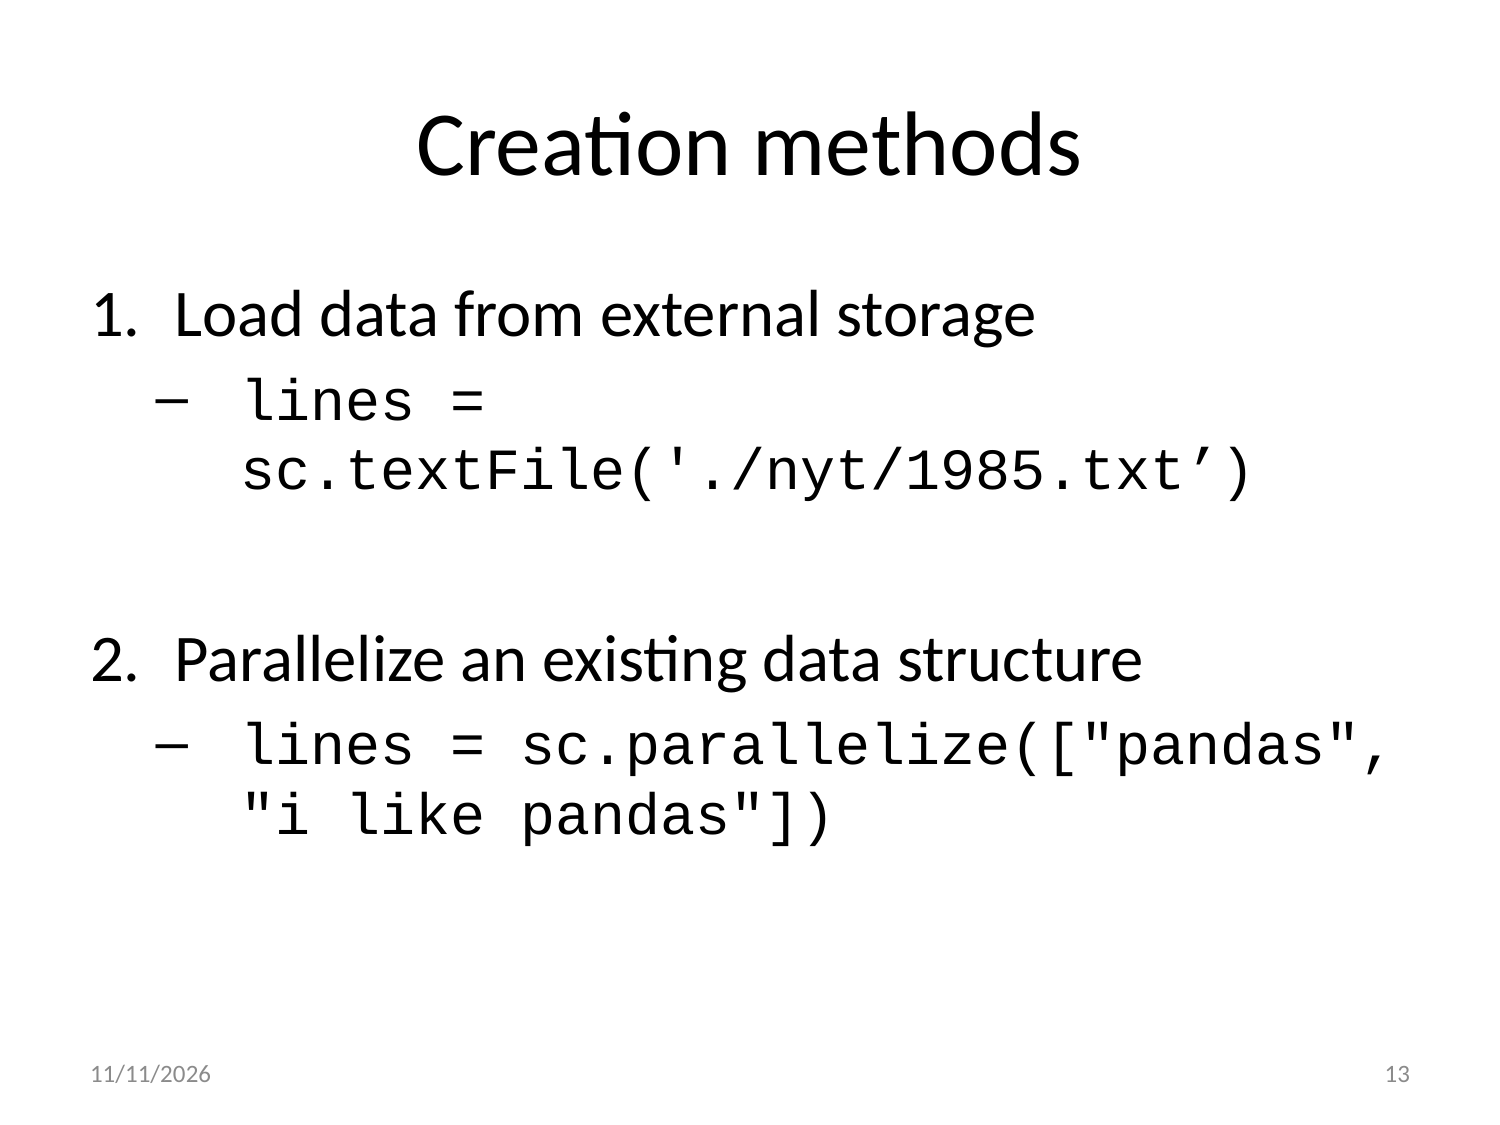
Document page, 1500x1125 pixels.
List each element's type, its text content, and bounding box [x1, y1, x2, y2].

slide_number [75, 1042, 425, 1103]
slide_number 13 [1074, 1042, 1425, 1103]
list Load data from external storage lines = sc.textFile('./nyt/1985.txt’) Parallelize an existing data structure lines = sc.parallelize(["pandas", "i like pandas"]) [75, 262, 1425, 1005]
title Creation methods [75, 45, 1425, 233]
